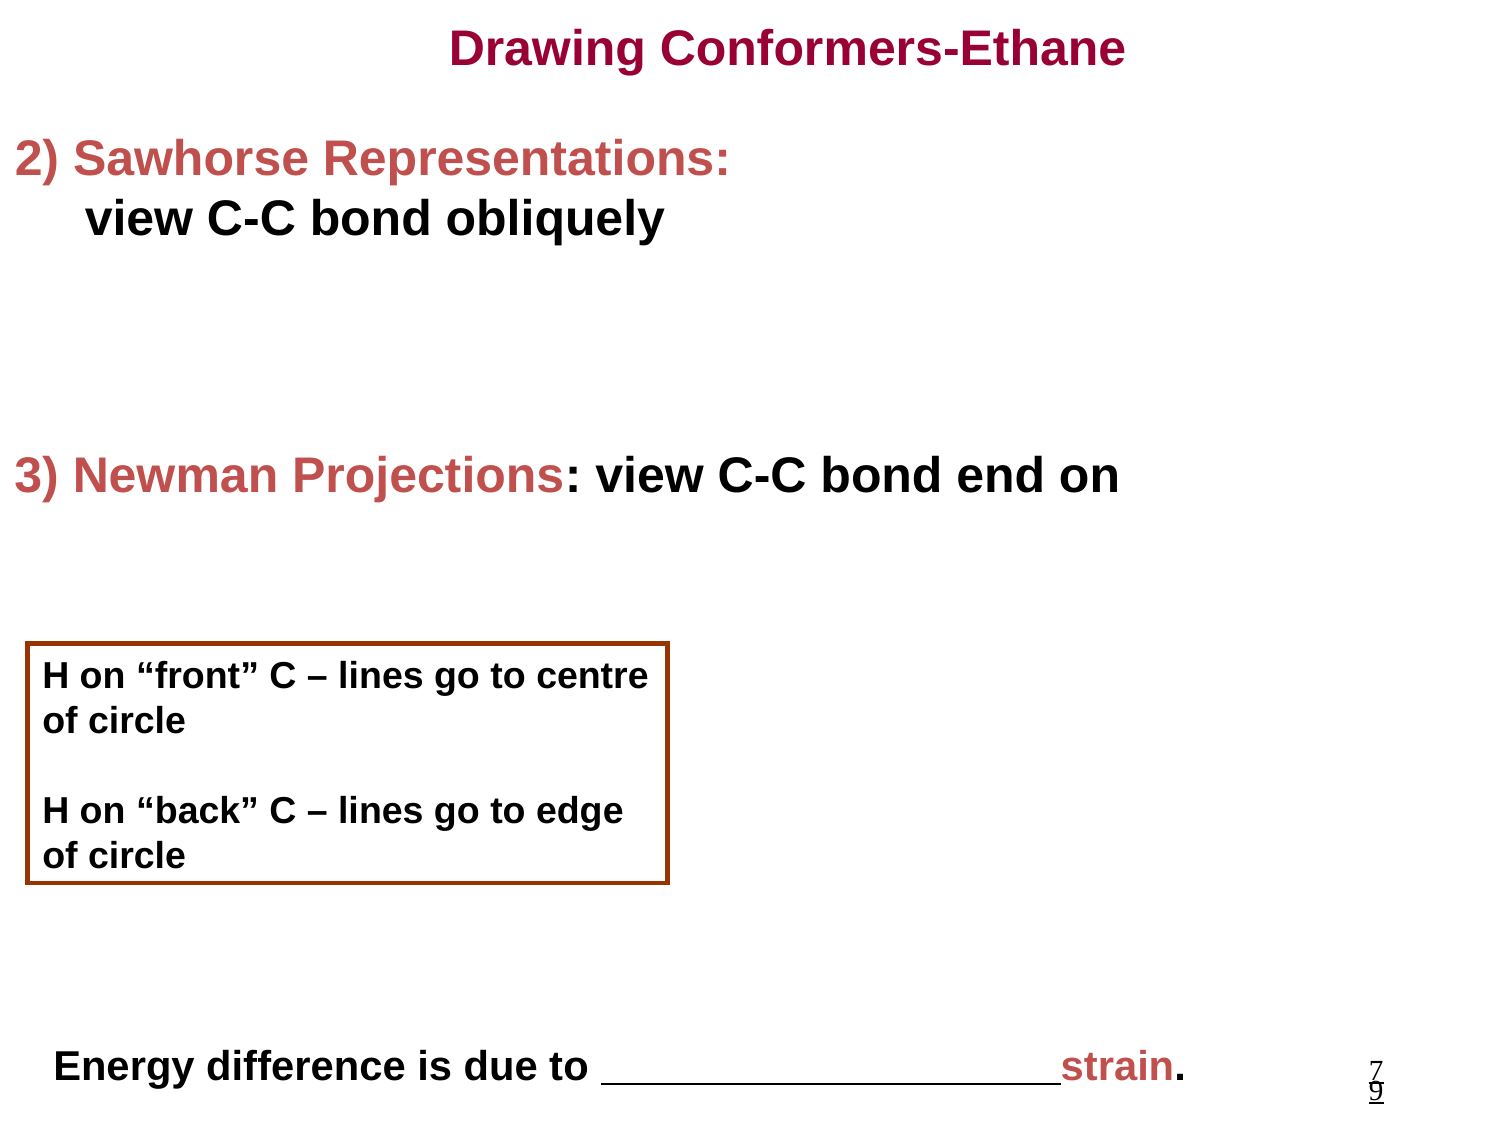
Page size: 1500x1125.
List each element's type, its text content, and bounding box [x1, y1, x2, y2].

text_box 3) Newman Projections: view C-C bond end on [0, 435, 1136, 511]
slide_number 79 [1350, 1060, 1391, 1097]
text_box Energy difference is due to strain. [38, 1031, 1201, 1097]
text_box H on “front” C – lines go to centre of circle H on “back” C – lines go to edge of circle [27, 643, 668, 883]
text_box Drawing Conformers-Ethane 2) Sawhorse Representations: view C-C bond obliquely [0, 8, 1211, 254]
